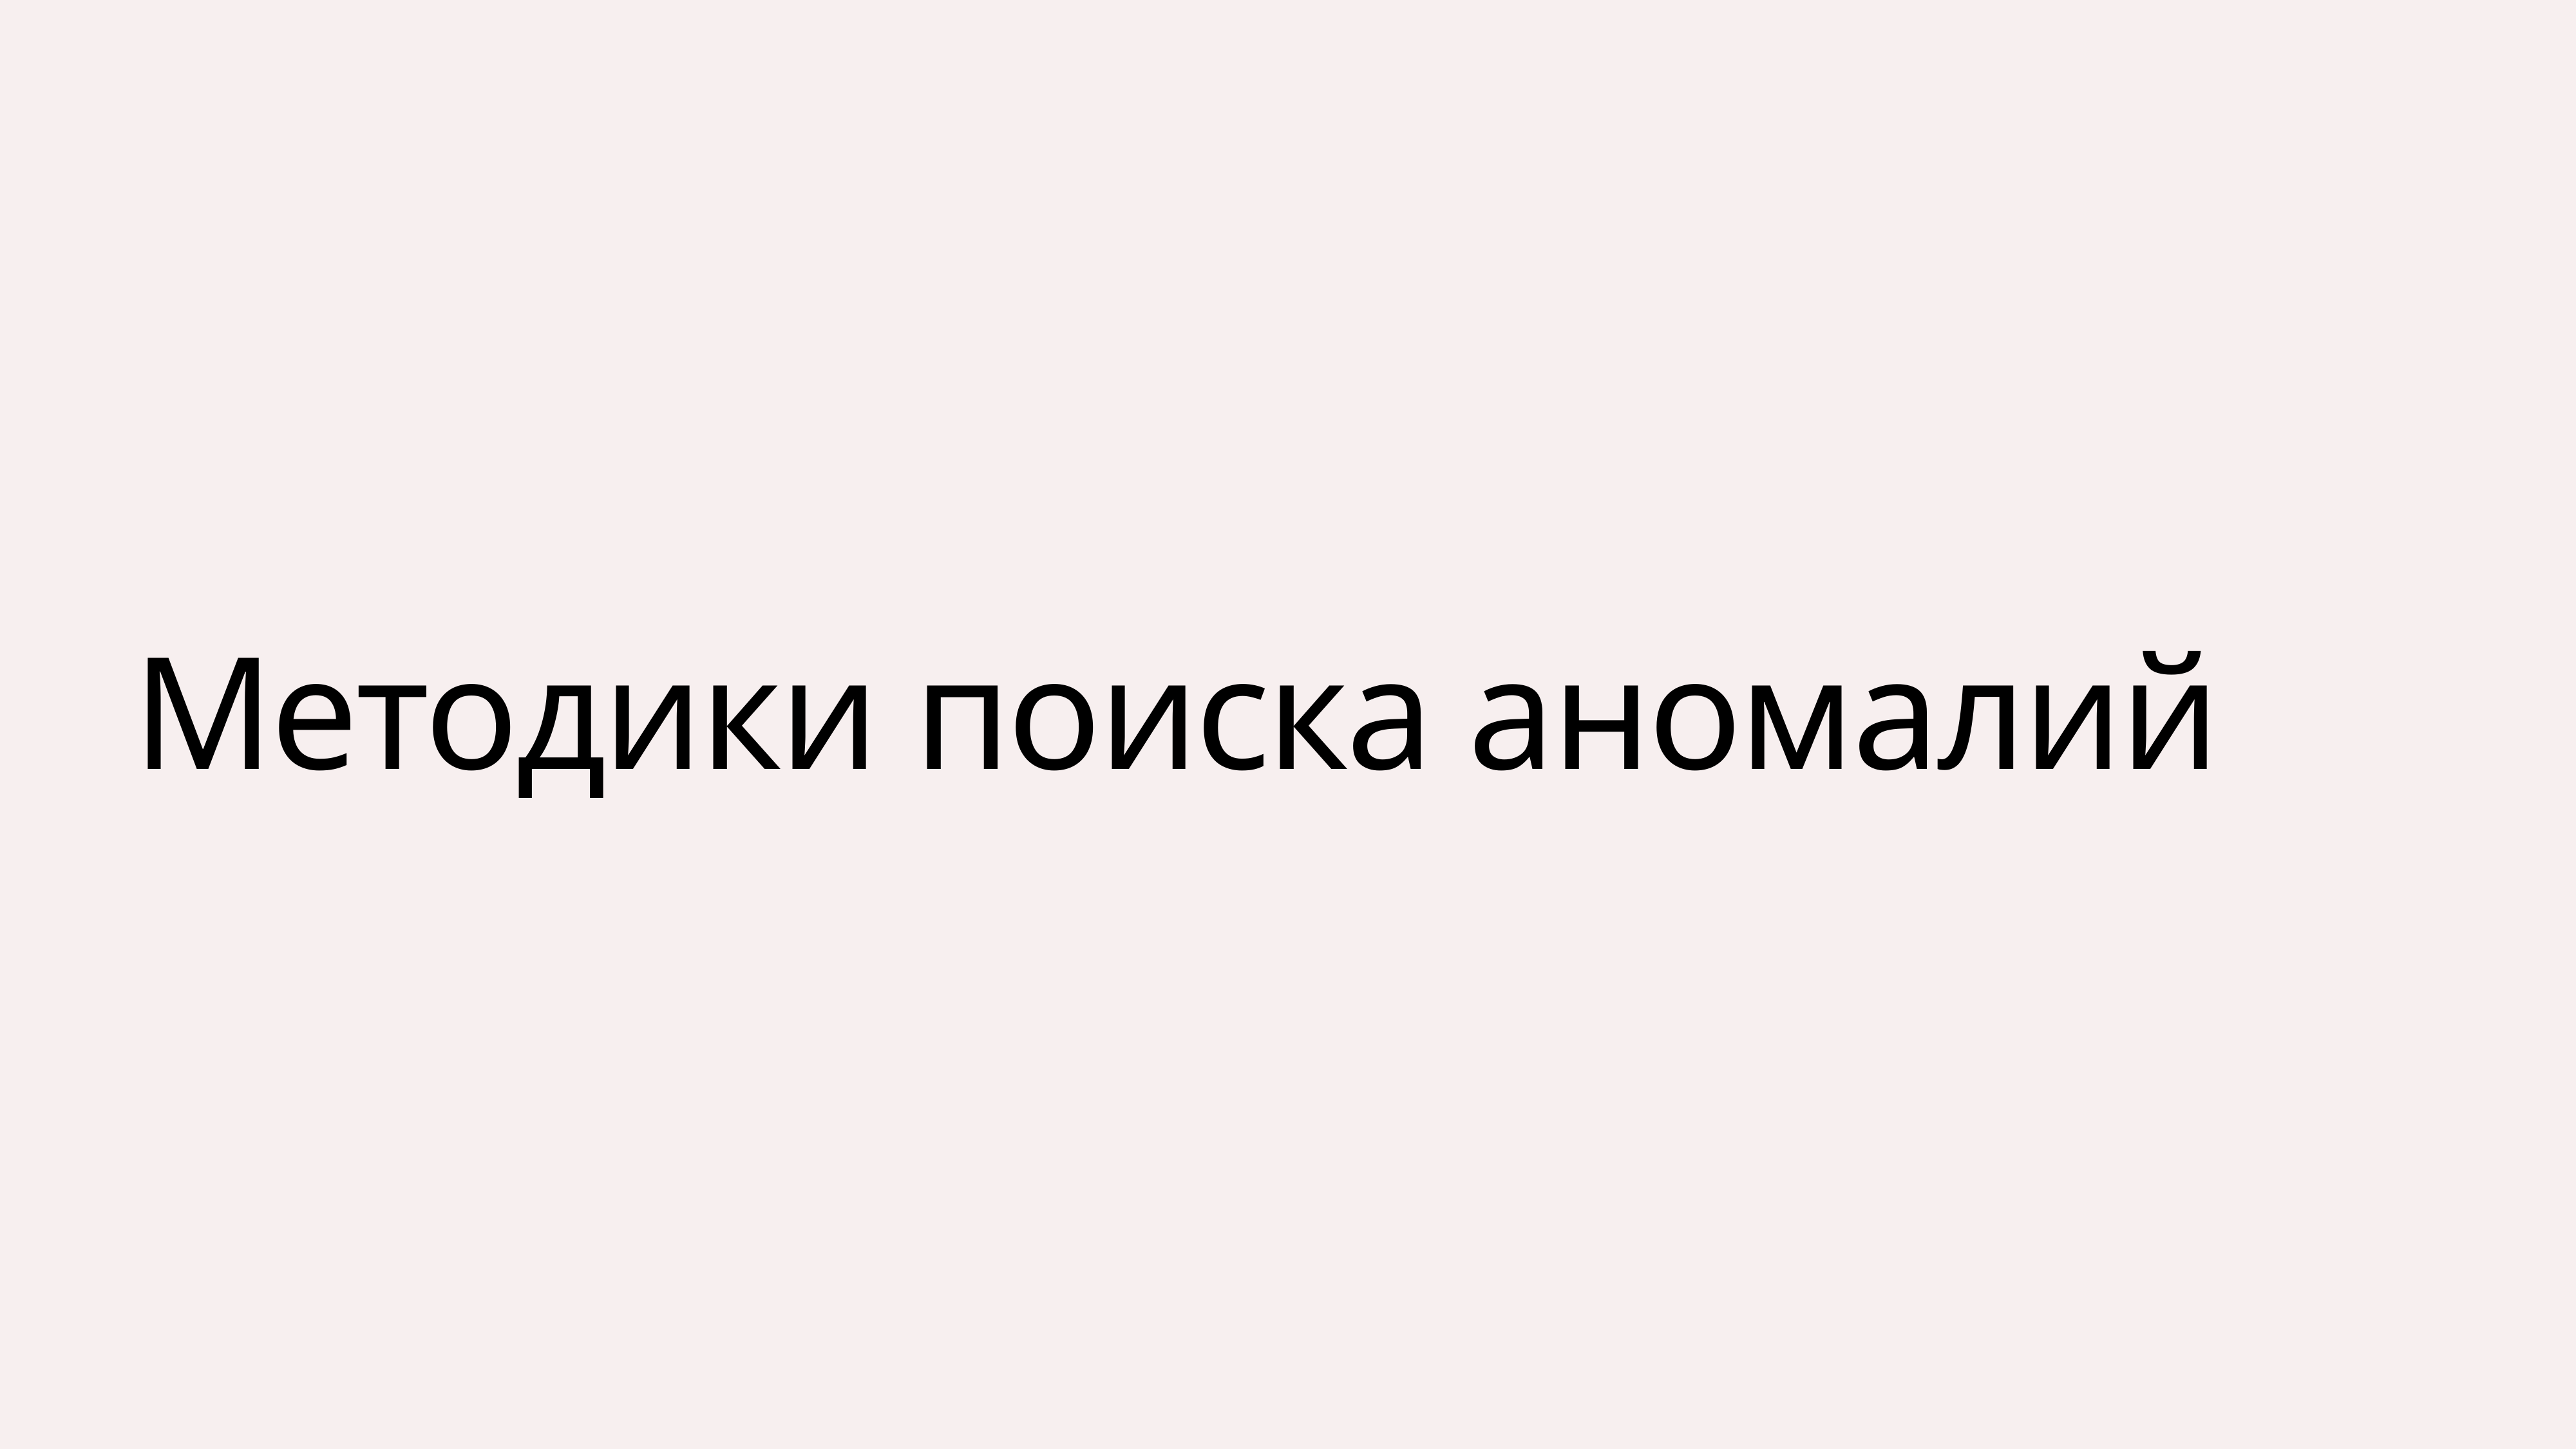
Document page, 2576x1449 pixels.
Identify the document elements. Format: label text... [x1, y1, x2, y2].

title Методики поиска аномалий [127, 478, 2449, 971]
